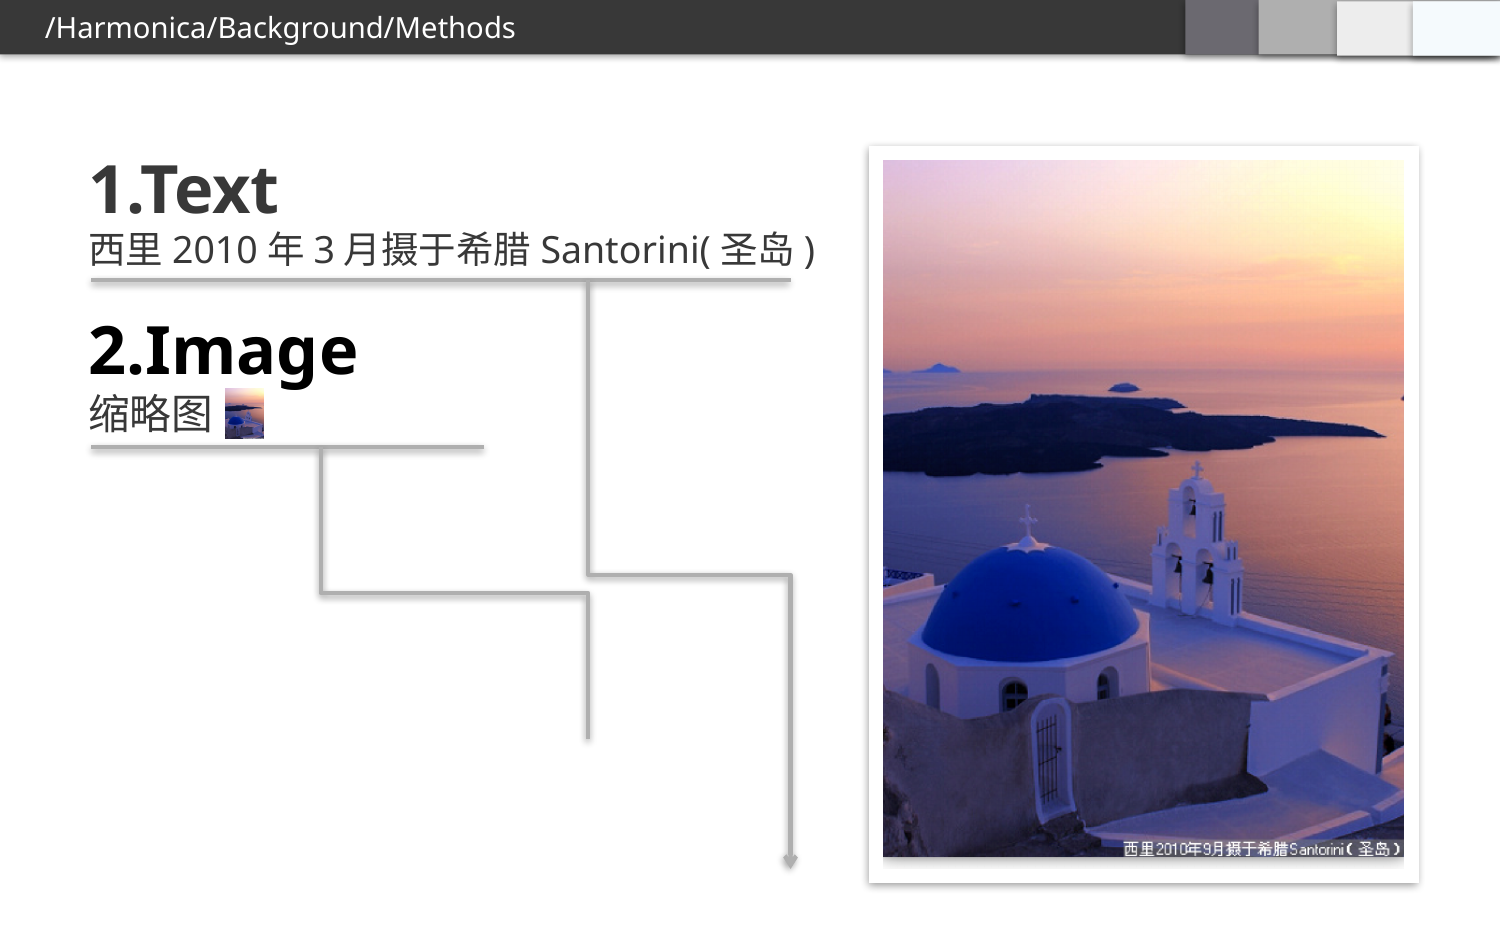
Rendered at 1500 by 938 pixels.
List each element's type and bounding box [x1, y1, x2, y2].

picture [882, 160, 1405, 870]
text_box [0, 0, 1500, 57]
text_box [73, 138, 1373, 870]
